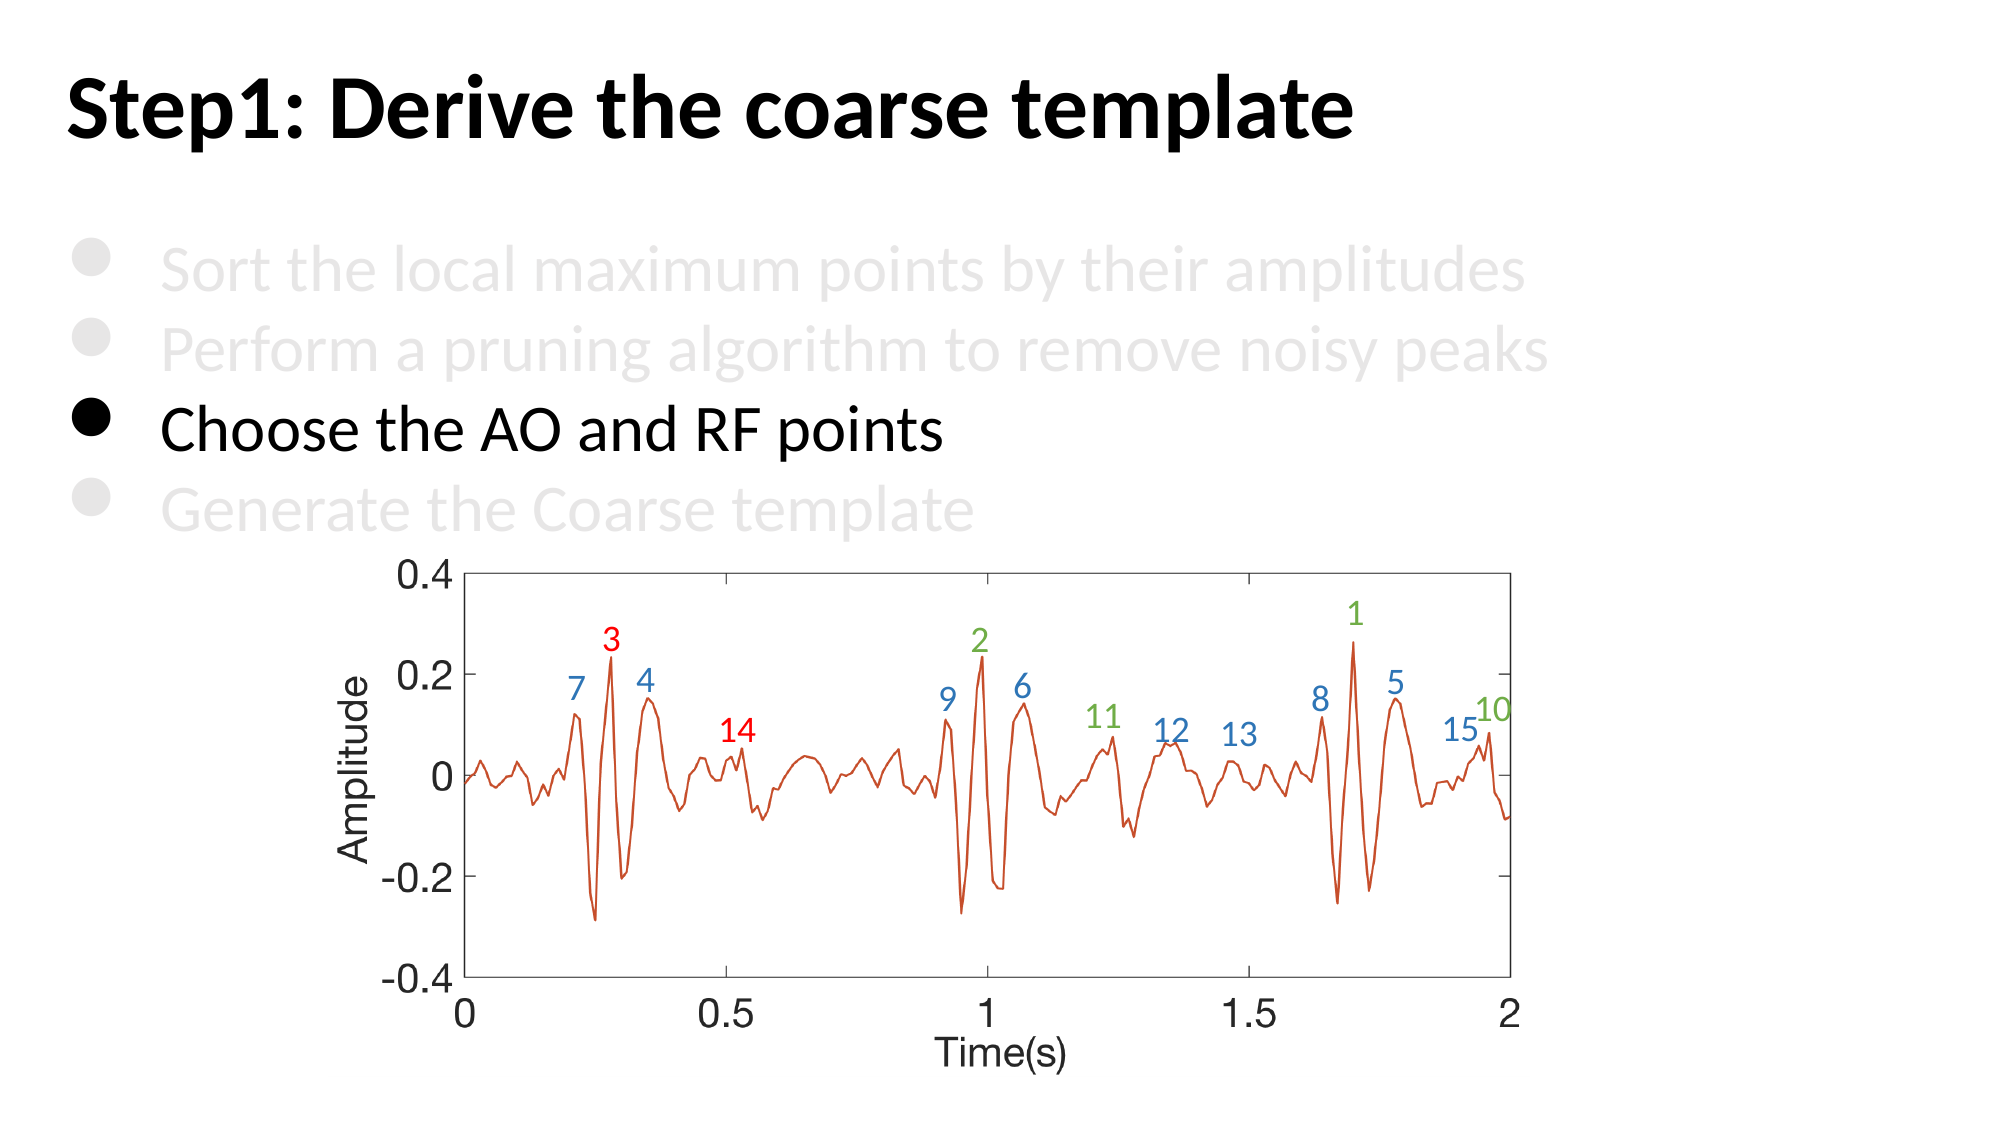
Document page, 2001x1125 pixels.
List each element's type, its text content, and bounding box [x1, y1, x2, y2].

title Step1: Derive the coarse template [51, 0, 1777, 218]
picture [328, 552, 1530, 1077]
text_box Sort the local maximum points by their amplitudes Perform a pruning algorithm to remove noisy peaks Choose the AO and RF points Generate the Coarse template [51, 217, 1738, 553]
